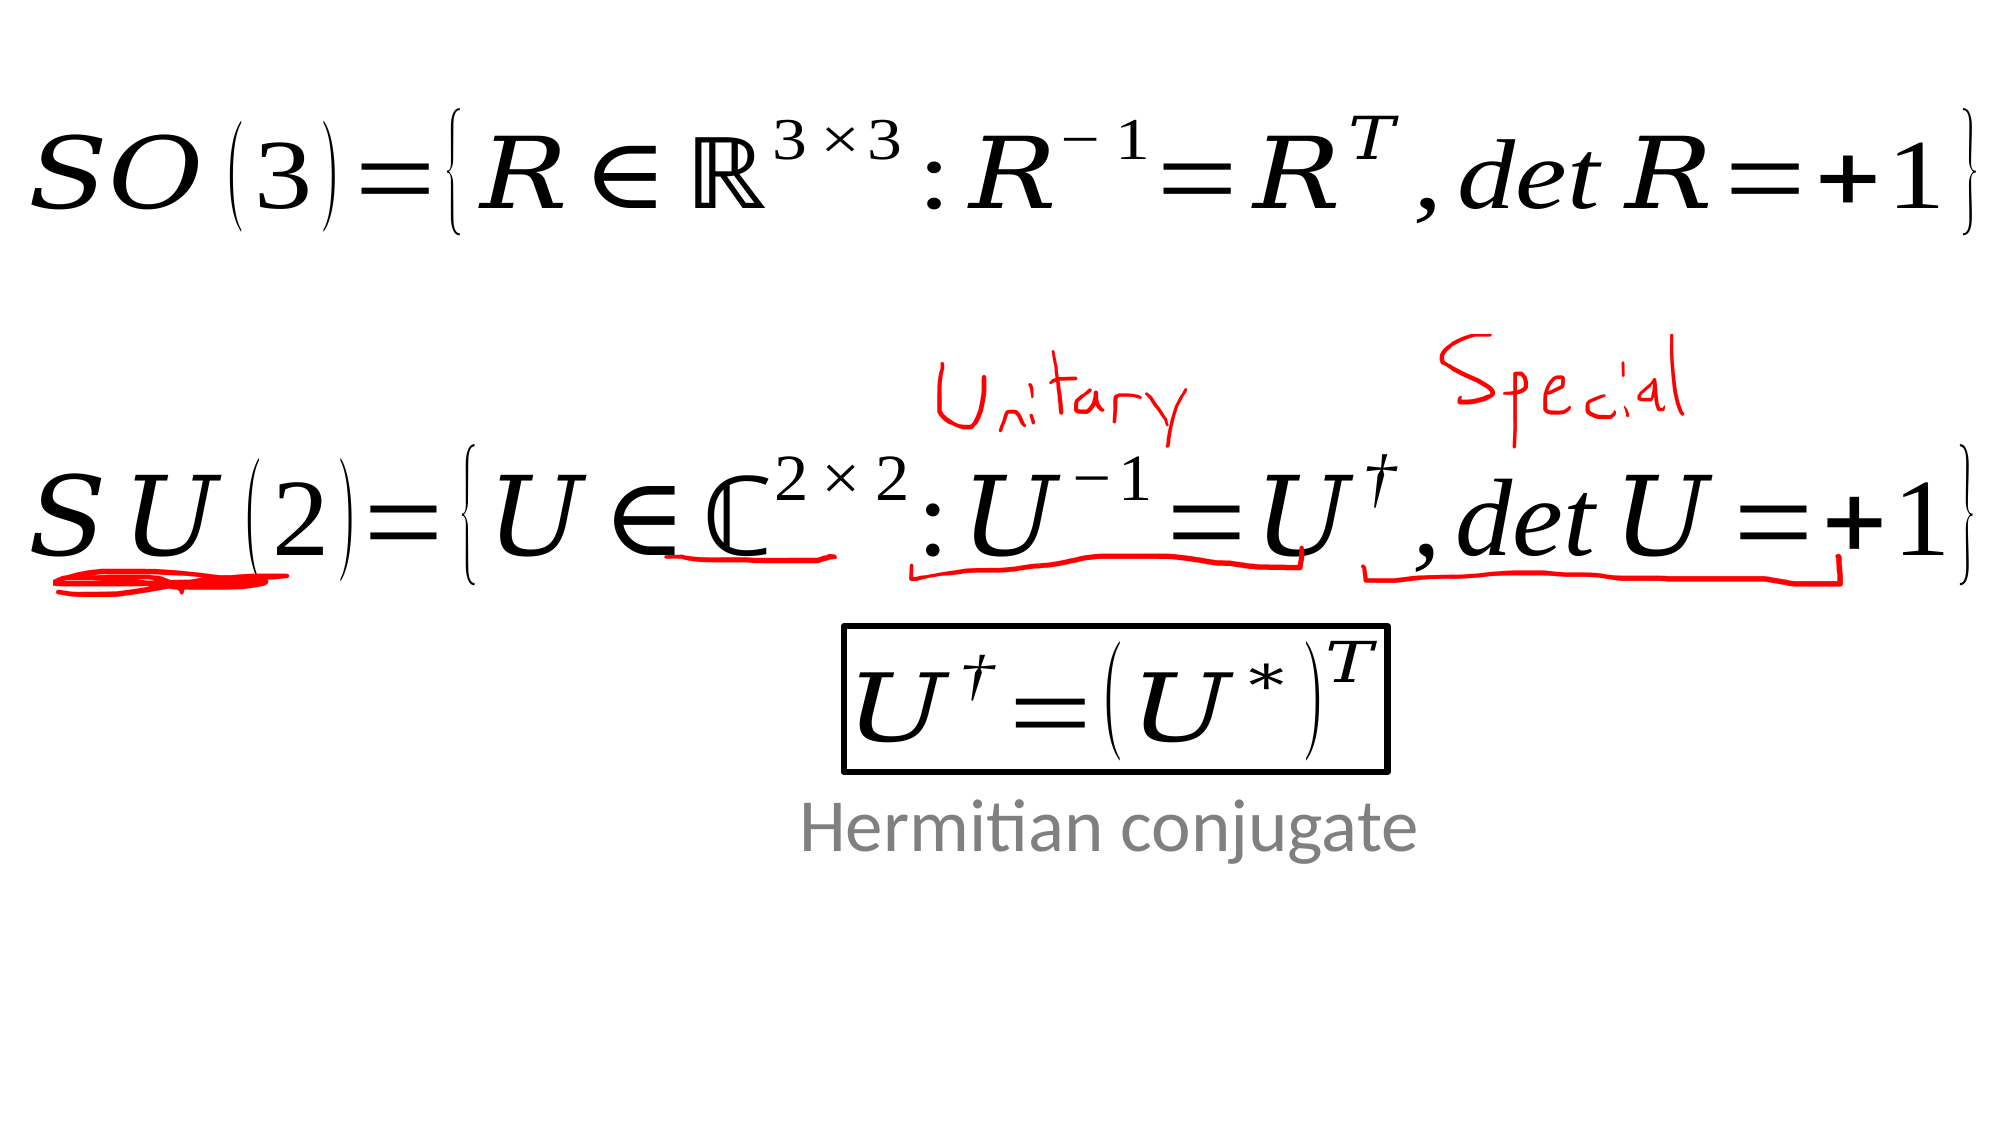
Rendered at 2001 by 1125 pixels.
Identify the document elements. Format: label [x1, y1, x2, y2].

text_box [784, 629, 1447, 875]
picture [53, 334, 1851, 606]
